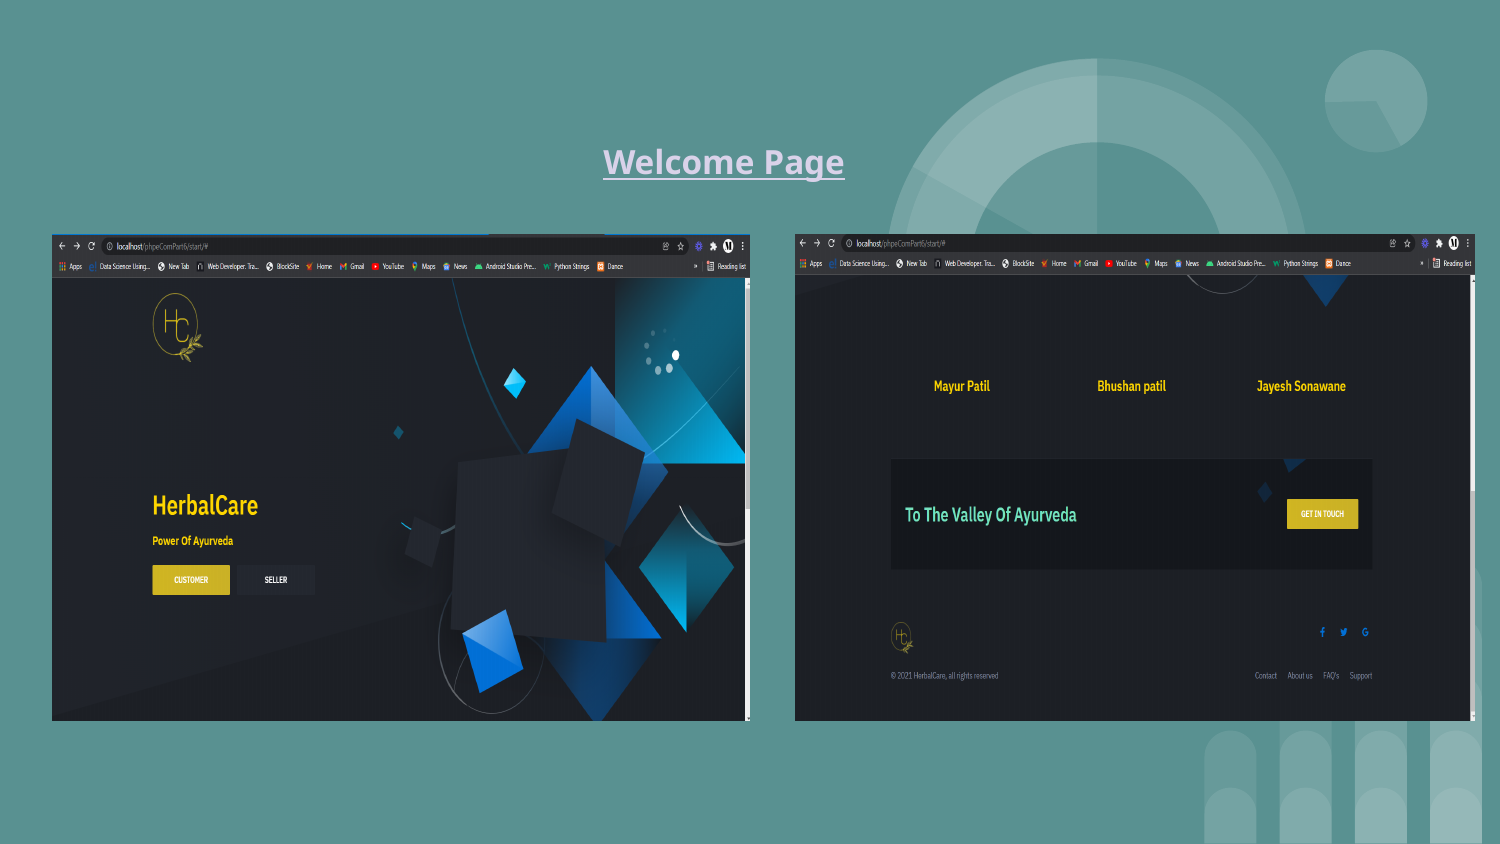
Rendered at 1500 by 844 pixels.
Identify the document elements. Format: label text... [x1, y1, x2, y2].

picture [52, 233, 751, 721]
picture [794, 233, 1476, 721]
subtitle Welcome Page [555, 126, 893, 226]
